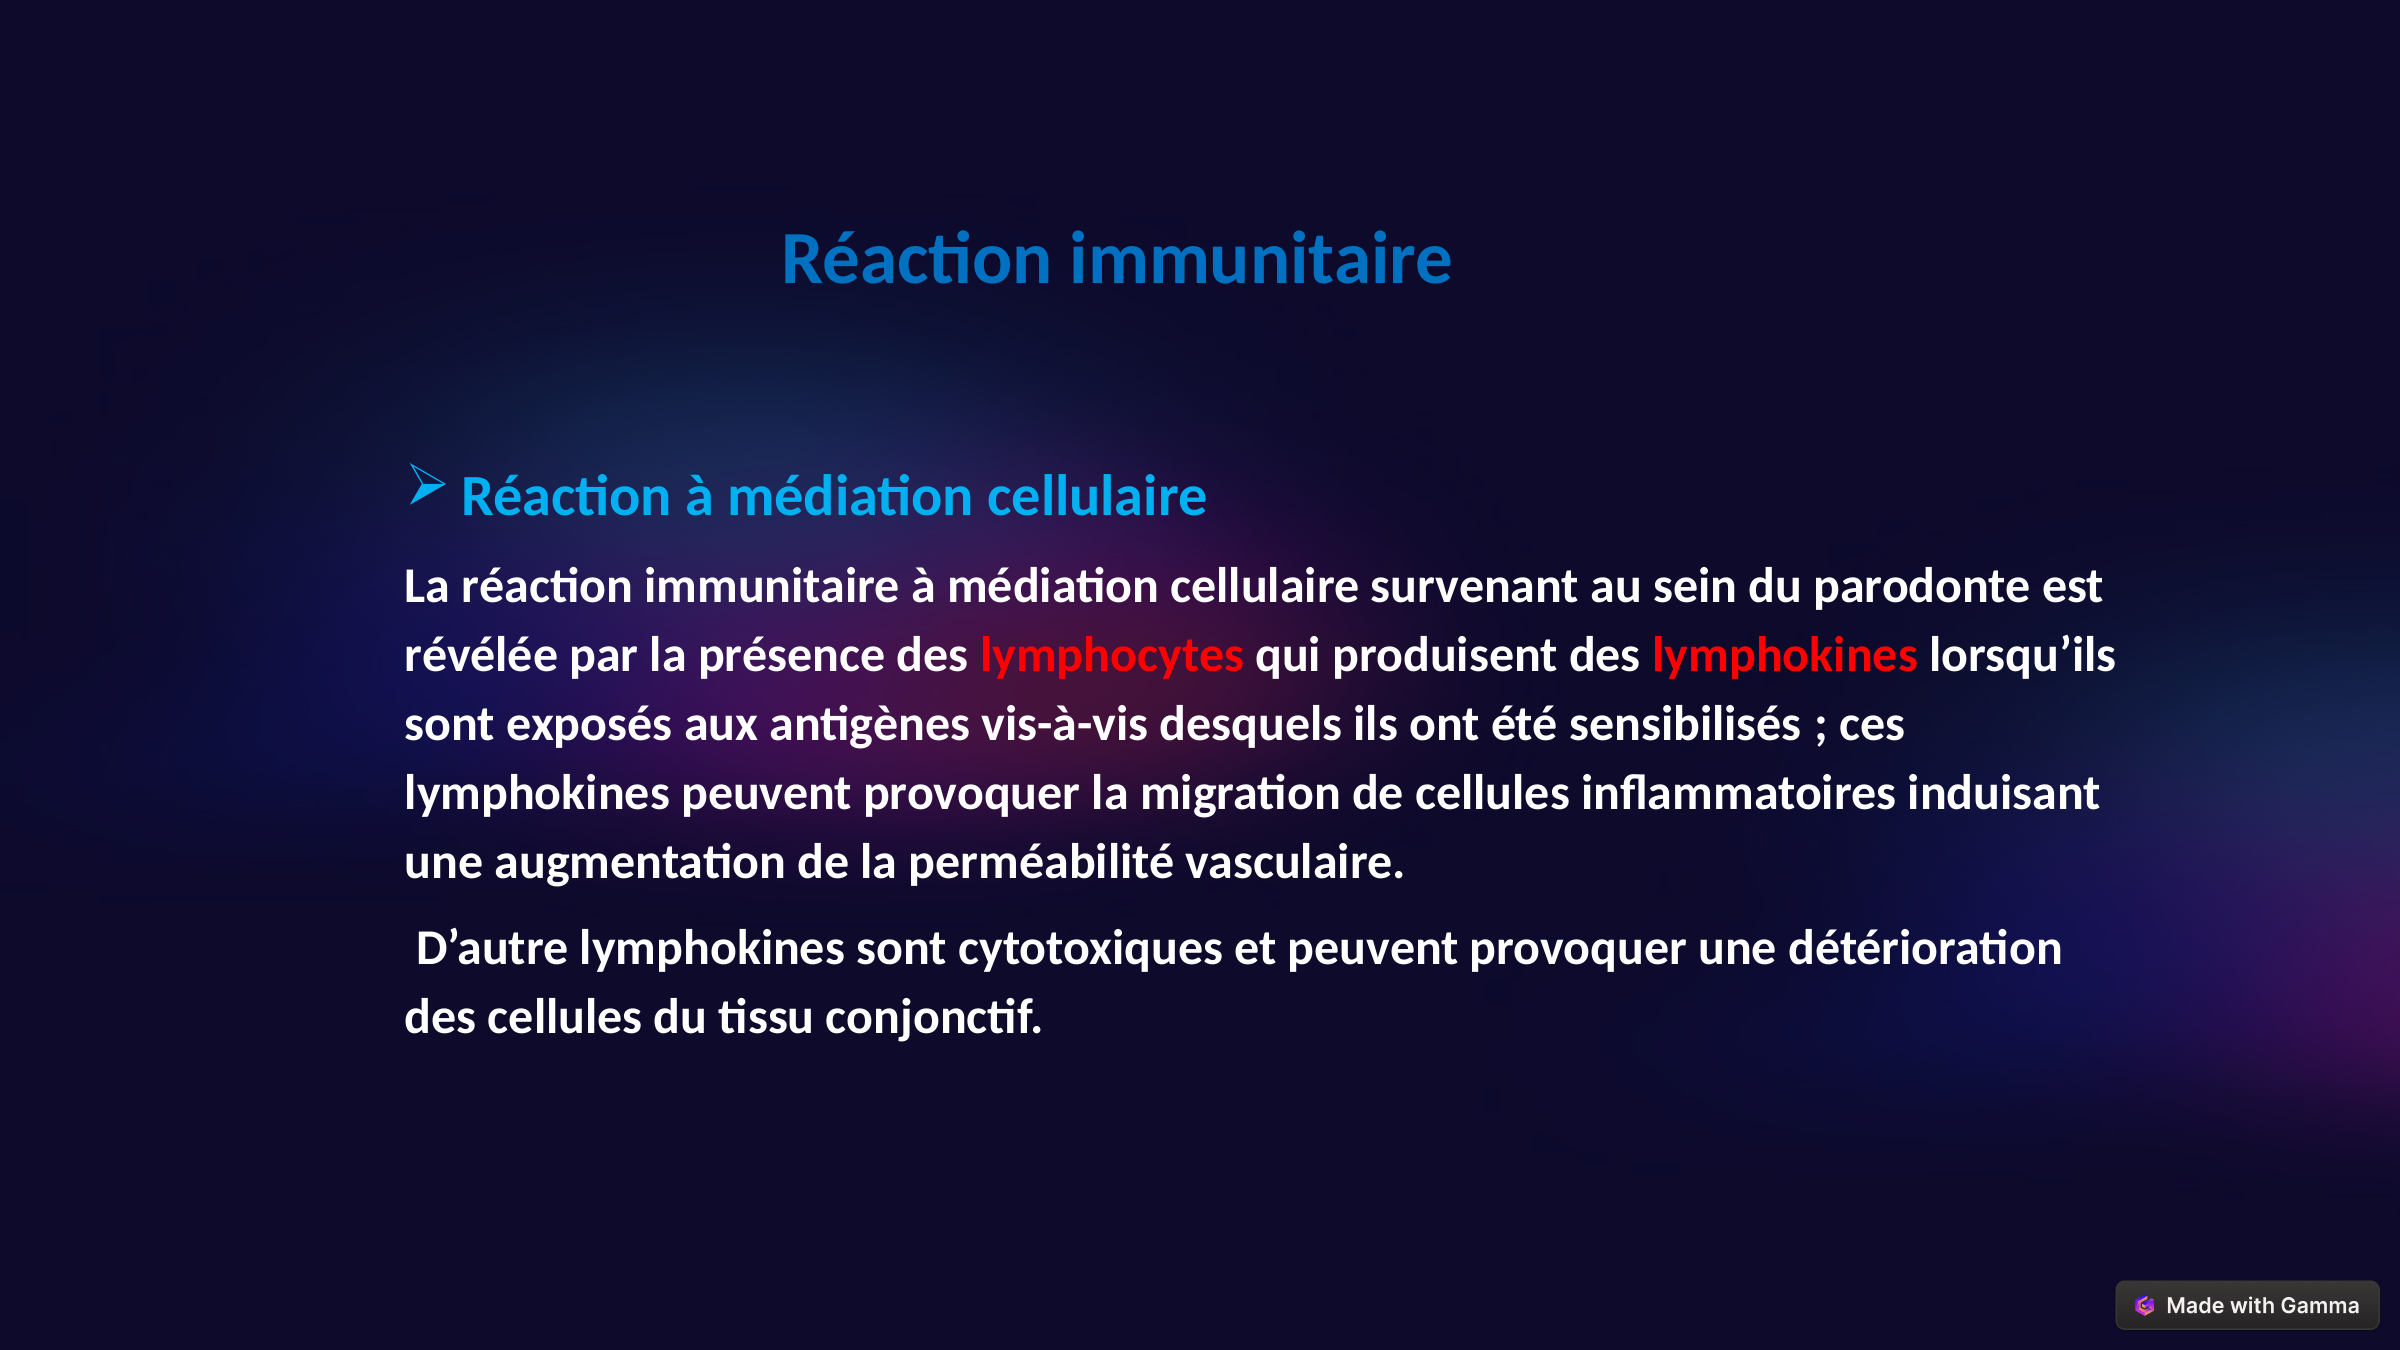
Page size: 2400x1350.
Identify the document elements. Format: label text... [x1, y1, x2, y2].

text_box Réaction à médiation cellulaire La réaction immunitaire à médiation cellulaire survenant au sein du parodonte est révélée par la présence des lymphocytes qui produisent des lymphokines lorsqu’ils sont exposés aux antigènes vis-à-vis desquels ils ont été sensibilisés ; ces lymphokines peuvent provoquer la migration de cellules inflammatoires induisant une augmentation de la perméabilité vasculaire. D’autre lymphokines sont cytotoxiques et peuvent provoquer une détérioration des cellules du tissu conjonctif. [389, 414, 2155, 1119]
picture [2106, 1271, 2389, 1339]
text_box Réaction immunitaire [766, 187, 1967, 306]
